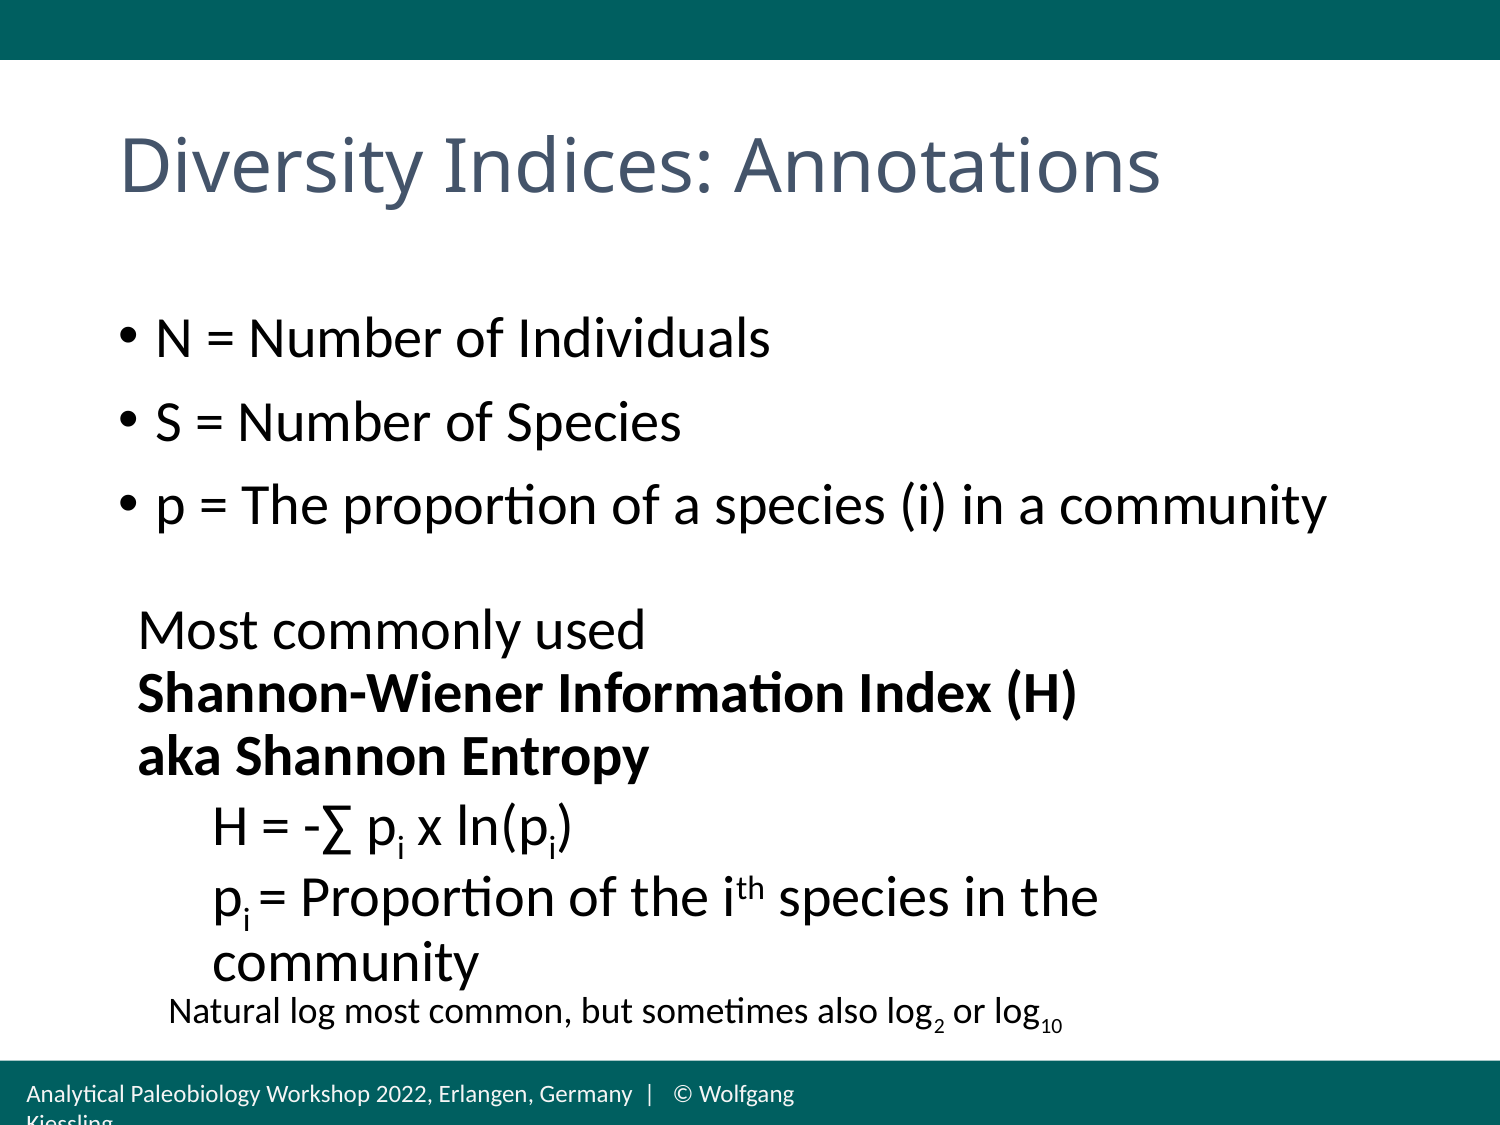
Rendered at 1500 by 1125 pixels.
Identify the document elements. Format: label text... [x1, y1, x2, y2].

list N = Number of Individuals S = Number of Species p = The proportion of a species (i) in a community [103, 299, 1397, 1014]
text_box Most commonly used Shannon-Wiener Information Index (H) aka Shannon Entropy H = -∑ pi x ln(pi) pi = Proportion of the ith species in the community [47, 591, 1331, 1002]
title Diversity Indices: Annotations [103, 59, 1397, 278]
text_box Natural log most common, but sometimes also log2 or log10 [153, 978, 1078, 1045]
